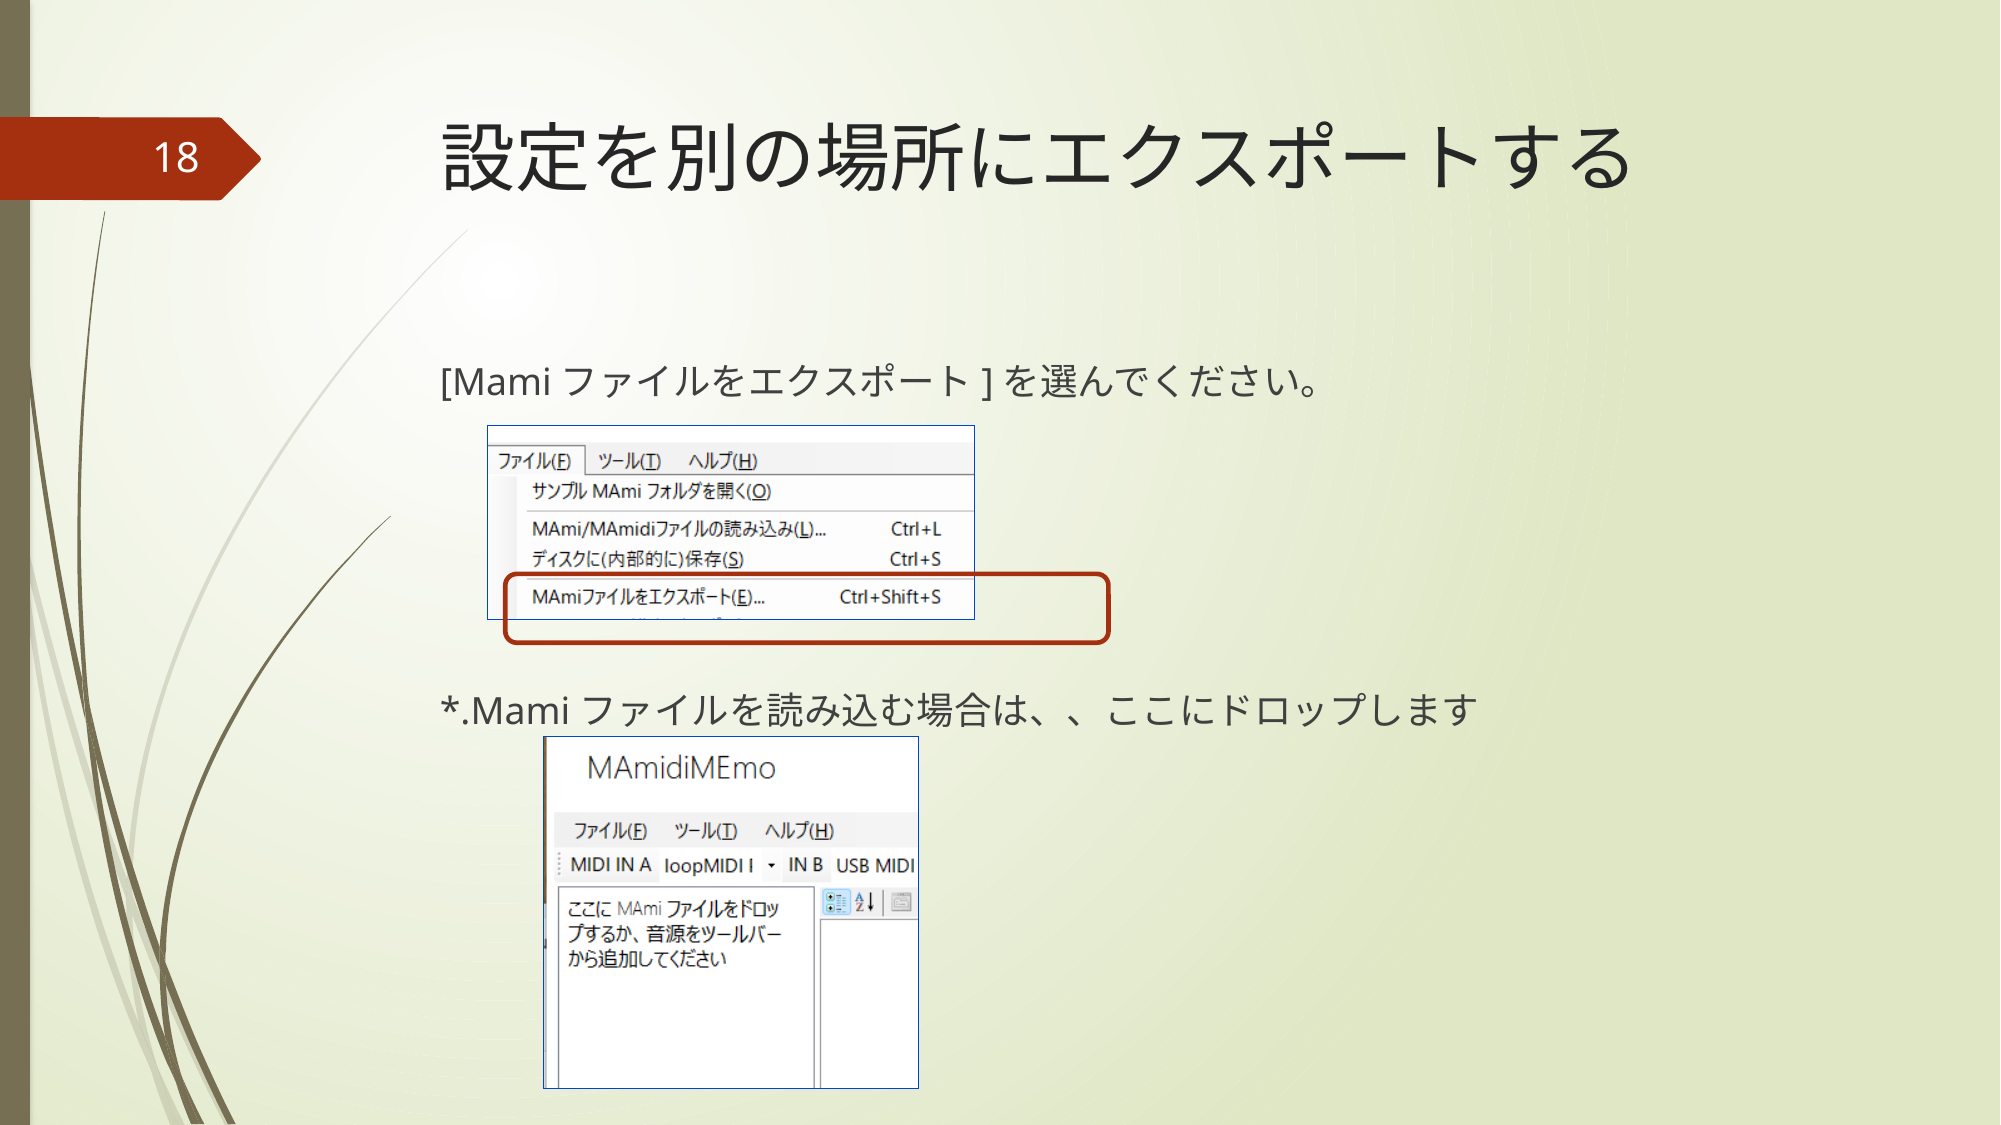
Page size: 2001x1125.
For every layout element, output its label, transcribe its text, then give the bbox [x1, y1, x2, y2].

title 設定を別の場所にエクスポートする [425, 102, 1888, 313]
picture [543, 736, 919, 1089]
picture [487, 425, 976, 620]
slide_number 18 [87, 129, 216, 190]
text_box [505, 573, 1109, 643]
list [Mamiファイルをエクスポート]を選んでください。 *.Mamiファイルを読み込む場合は、、ここにドロップします [424, 350, 1888, 970]
